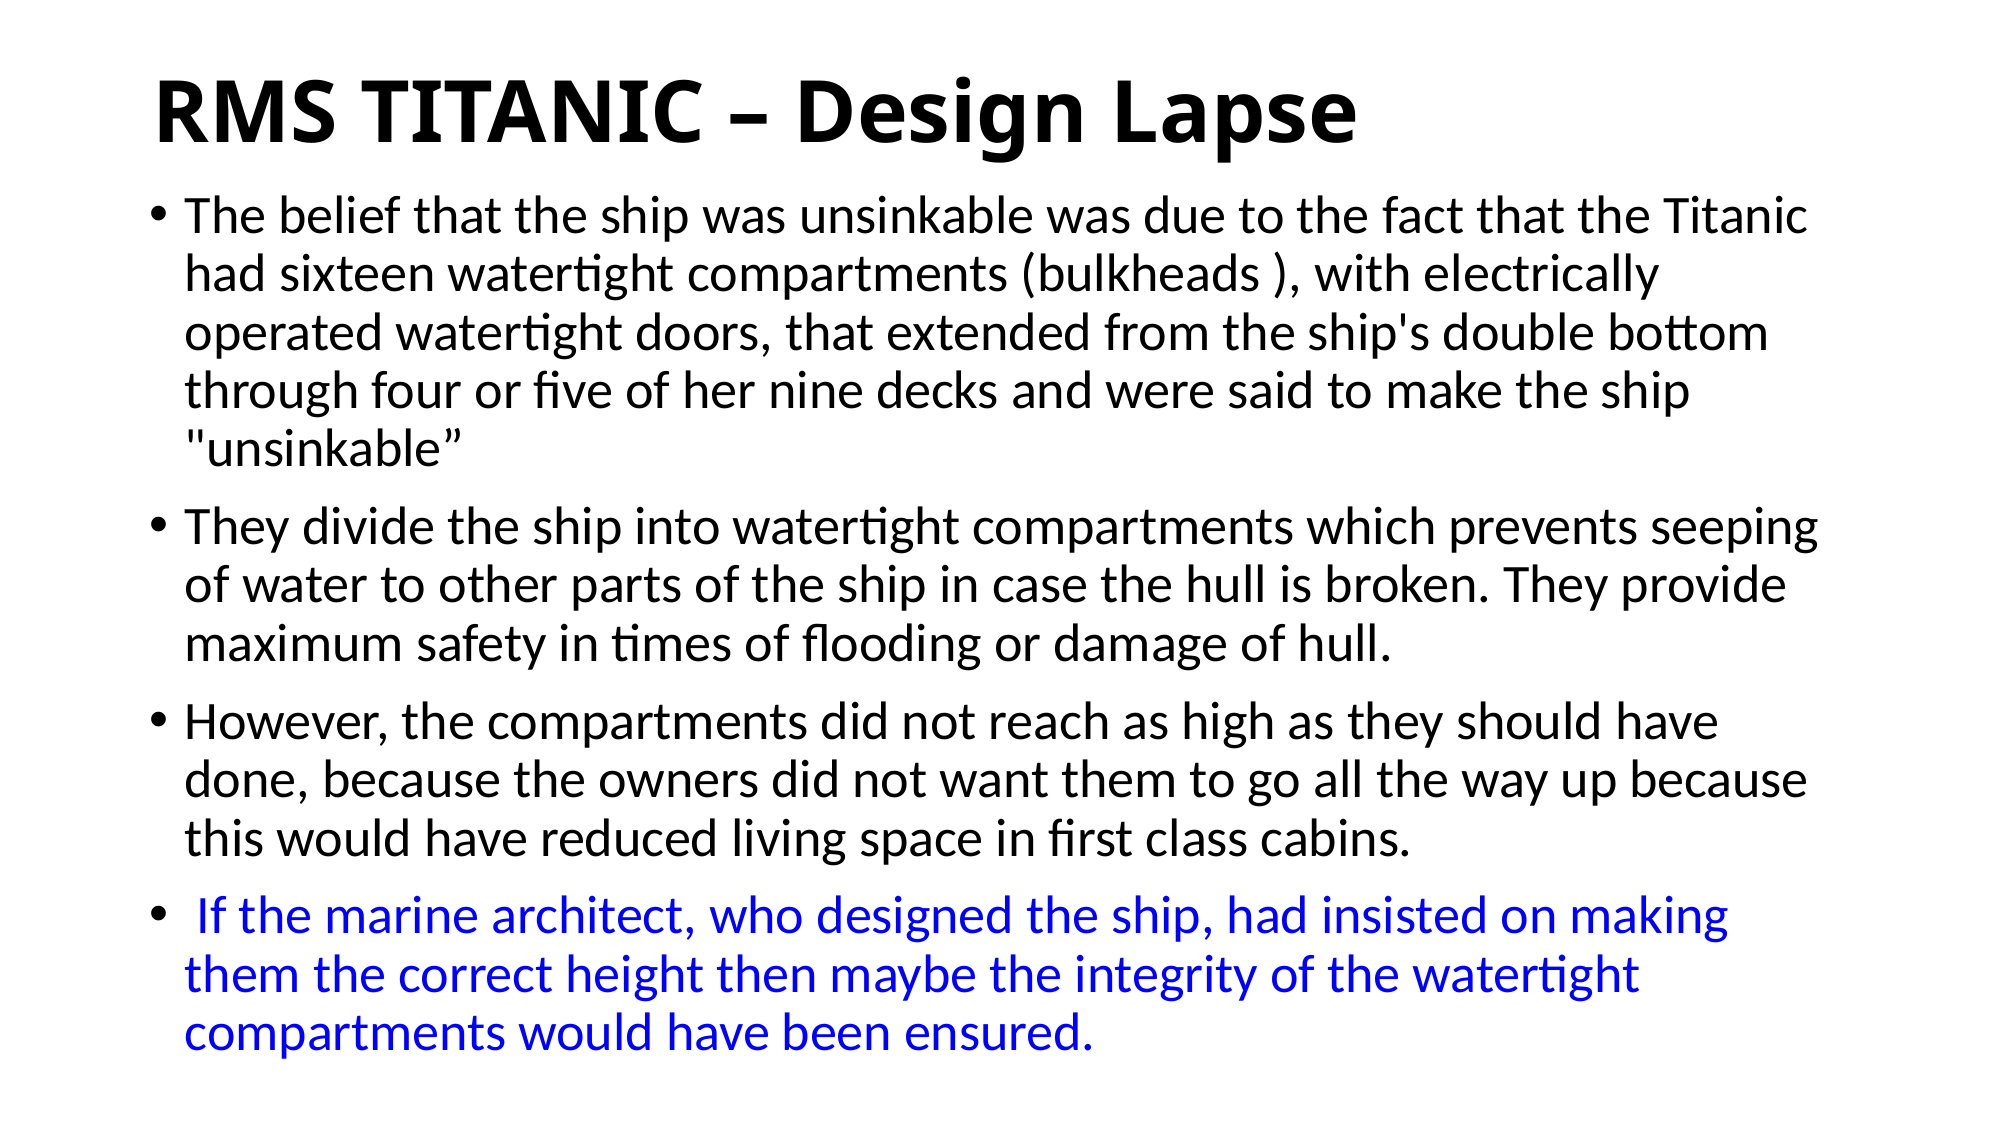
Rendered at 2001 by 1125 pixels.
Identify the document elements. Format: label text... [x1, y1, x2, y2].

title RMS TITANIC – Design Lapse [137, 59, 1863, 169]
list The belief that the ship was unsinkable was due to the fact that the Titanic had sixteen watertight compartments (bulkheads ), with electrically operated watertight doors, that extended from the ship's double bottom through four or five of her nine decks and were said to make the ship "unsinkable” They divide the ship into watertight compartments which prevents seeping of water to other parts of the ship in case the hull is broken. They provide maximum safety in times of flooding or damage of hull. However, the compartments did not reach as high as they should have done, because the owners did not want them to go all the way up because this would have reduced living space in first class cabins. If the marine architect, who designed the ship, had insisted on making them the correct height then maybe the integrity of the watertight compartments would have been ensured. [134, 178, 1860, 1077]
